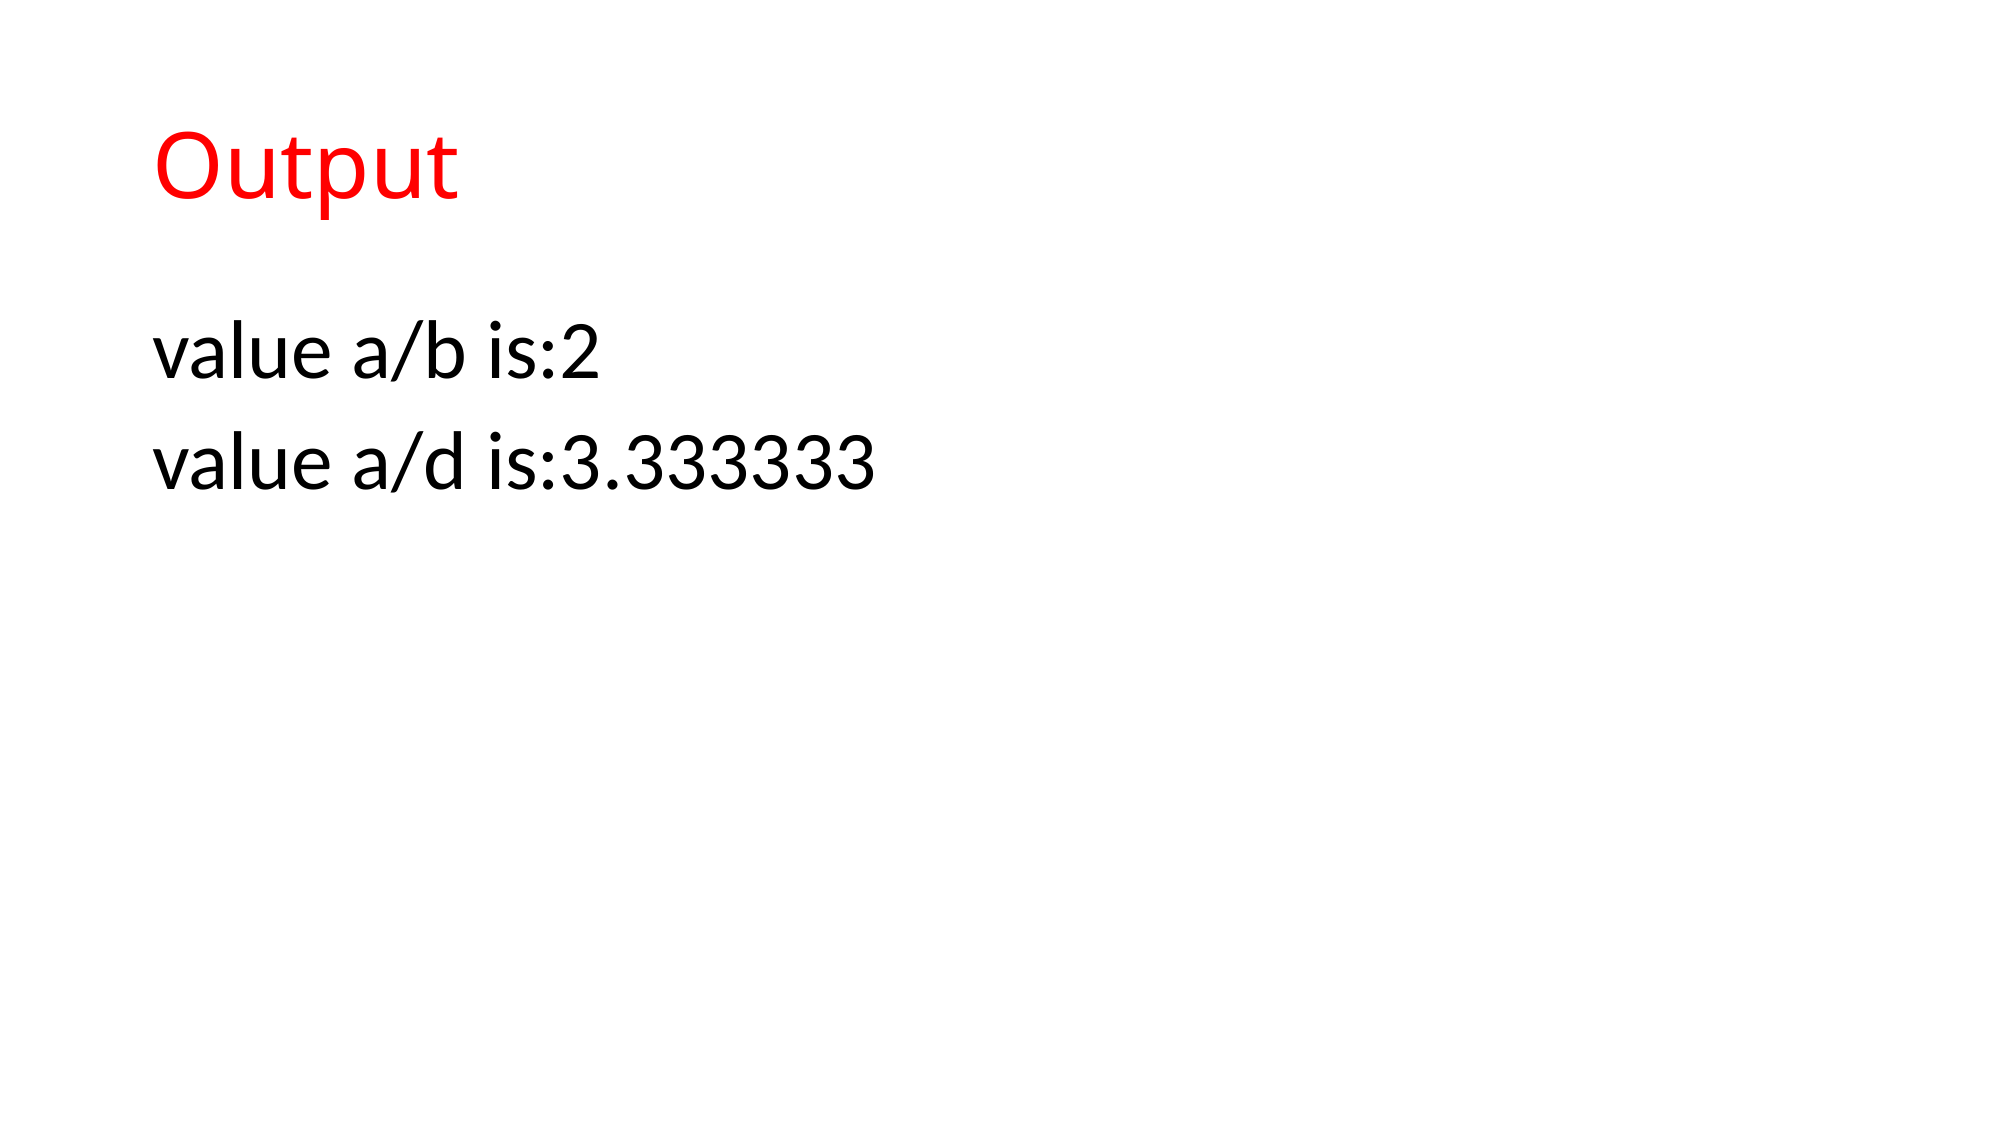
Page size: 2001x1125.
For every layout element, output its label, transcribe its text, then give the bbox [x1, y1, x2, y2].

list value a/b is:2 value a/d is:3.333333 [137, 299, 1863, 1014]
title Output [137, 59, 1863, 278]
